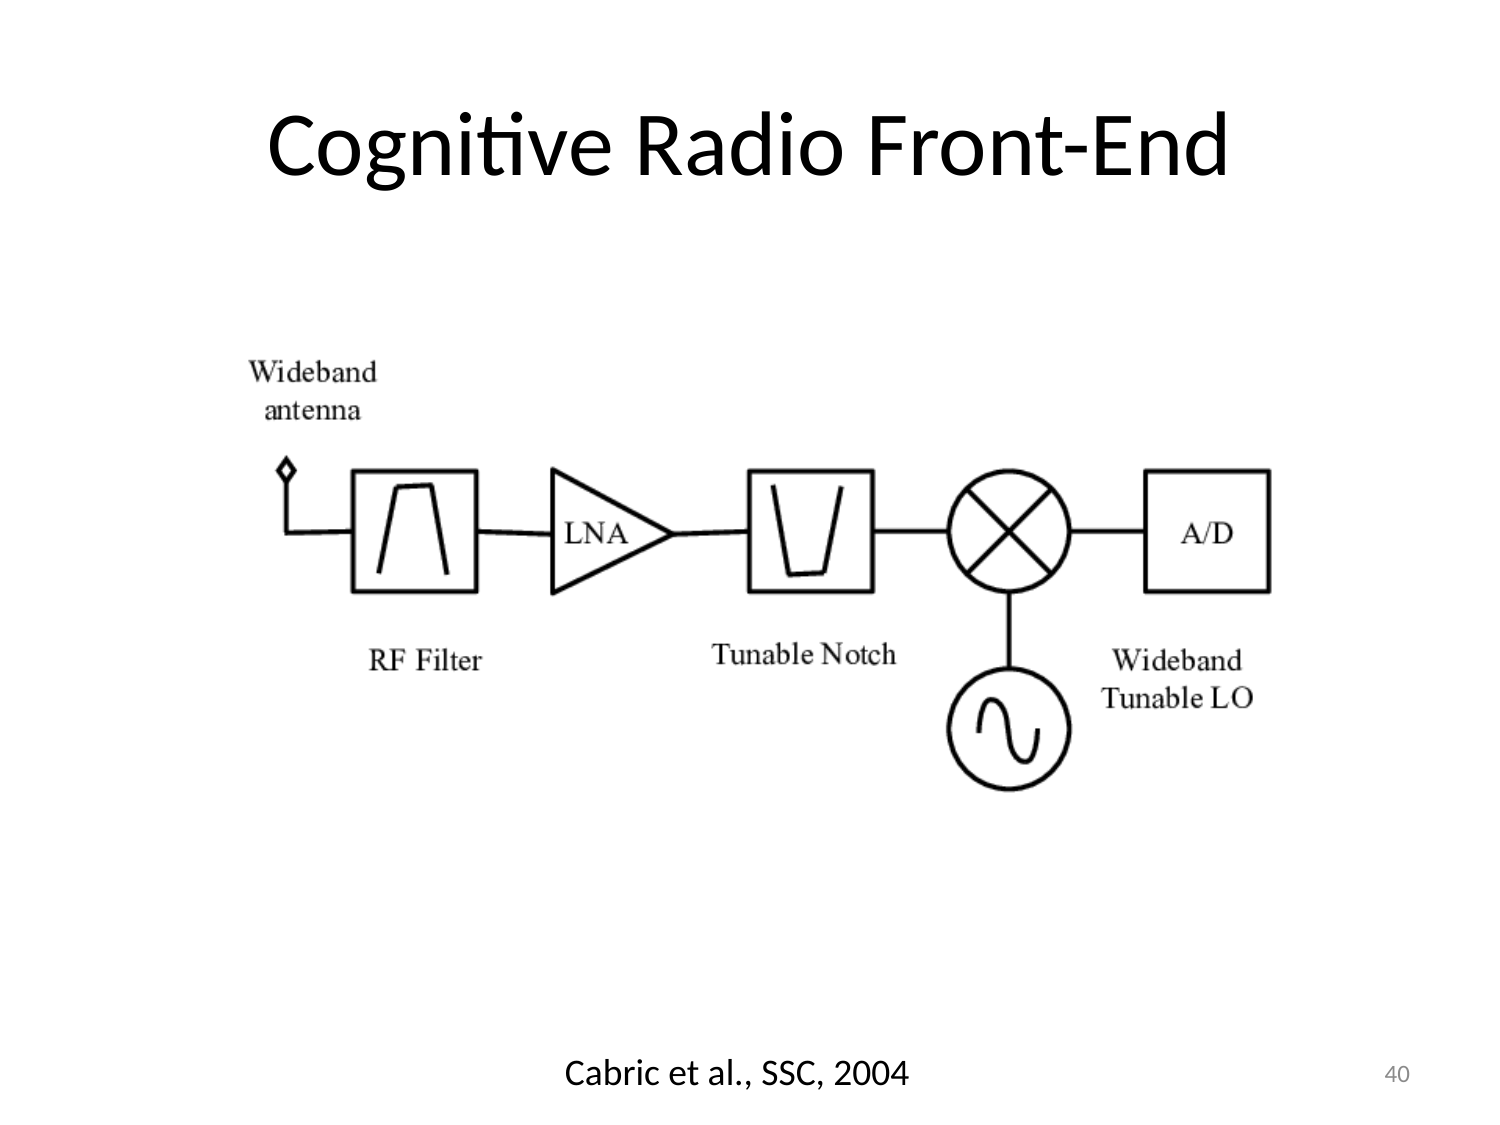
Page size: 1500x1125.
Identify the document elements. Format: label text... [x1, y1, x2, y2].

picture [186, 296, 1314, 829]
text_box Cabric et al., SSC, 2004 [99, 1040, 1375, 1101]
title Cognitive Radio Front-End [75, 45, 1425, 233]
slide_number 40 [1074, 1042, 1425, 1103]
